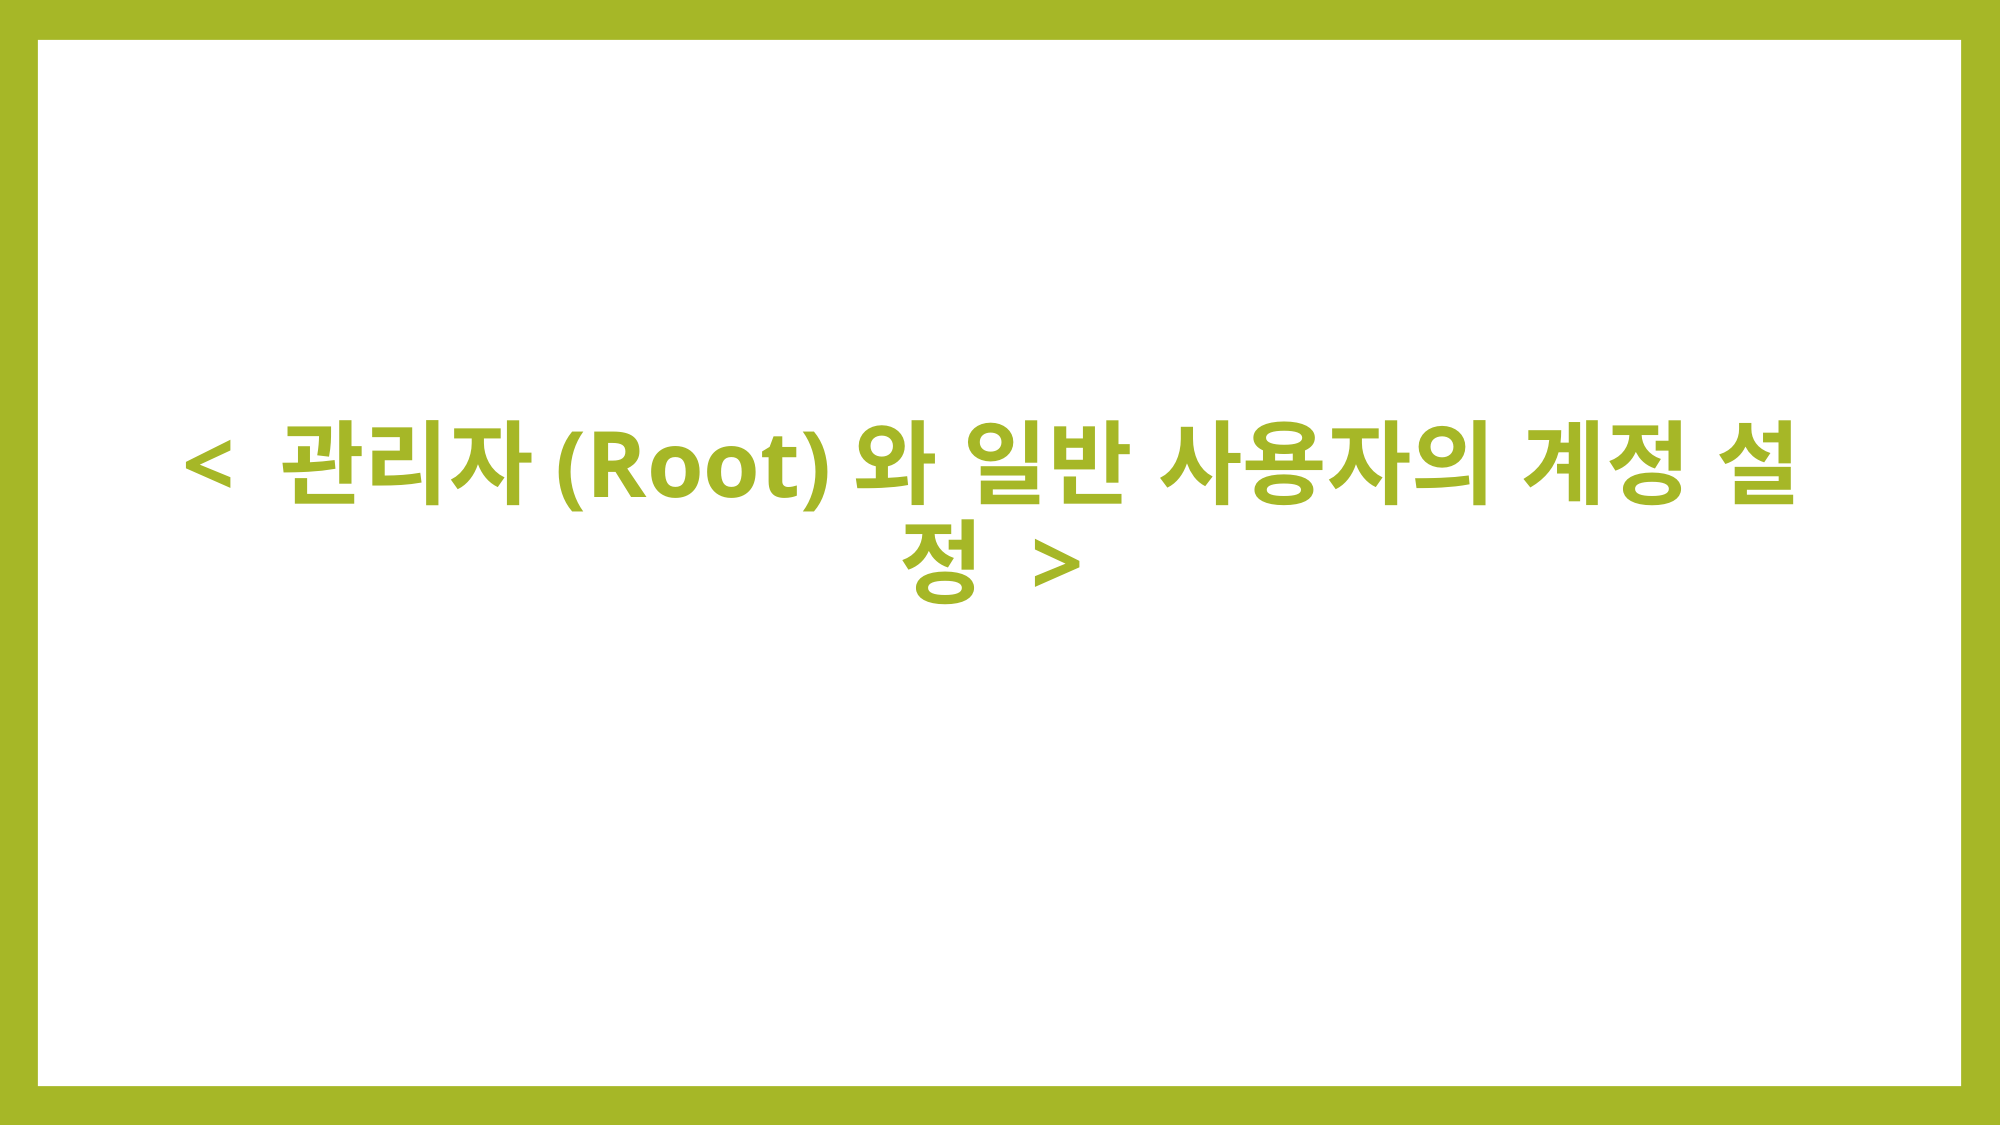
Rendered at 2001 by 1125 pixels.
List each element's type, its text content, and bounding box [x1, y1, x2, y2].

title < 관리자(Root)와 일반 사용자의 계정 설정 > [75, 406, 1909, 629]
